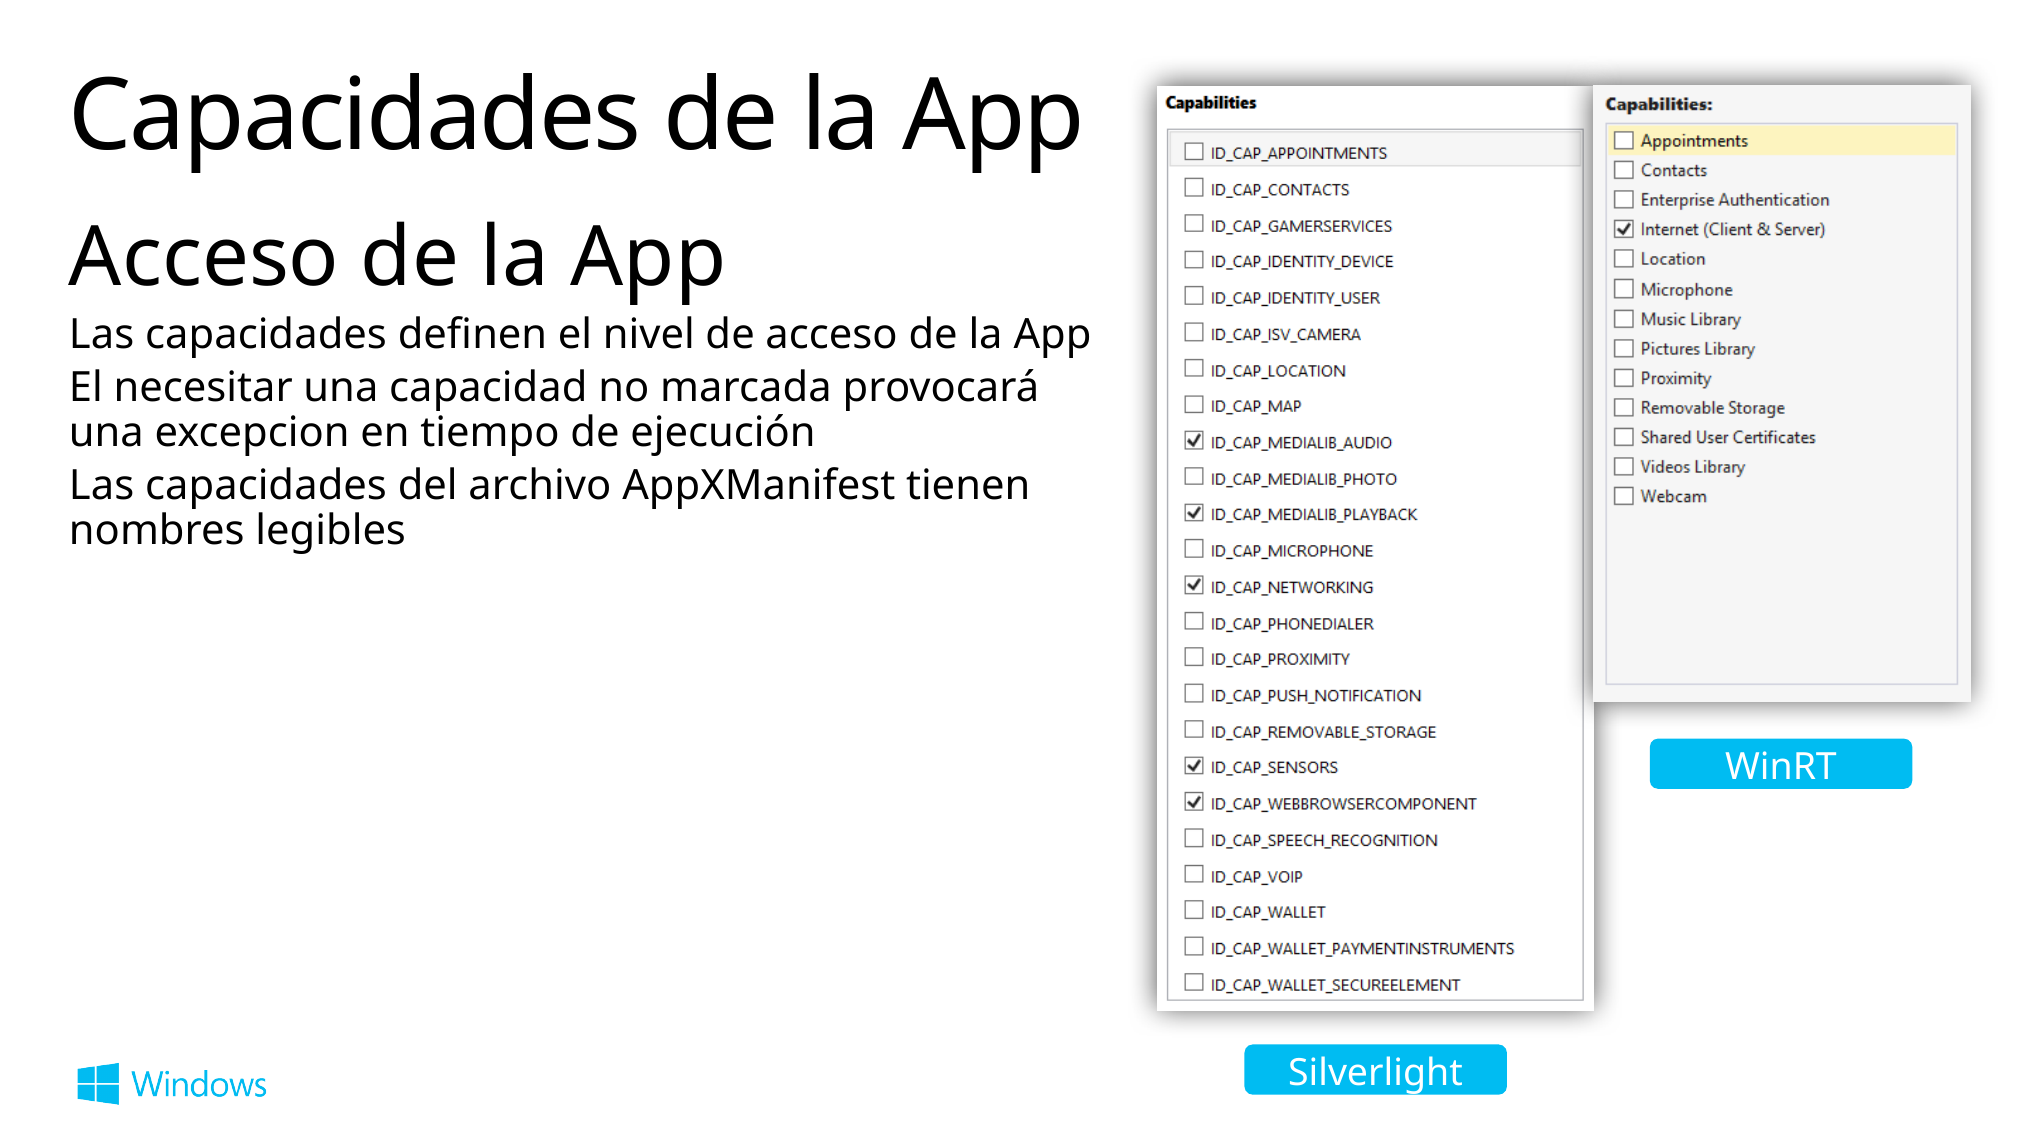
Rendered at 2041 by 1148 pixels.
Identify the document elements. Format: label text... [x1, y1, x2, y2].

text_box WinRT [1648, 737, 1914, 790]
picture [1157, 85, 1971, 1011]
picture [61, 1045, 289, 1123]
title Capacidades de la App [45, 48, 1996, 199]
list Acceso de la App Las capacidades definen el nivel de acceso de la App El necesitar una capacidad no marcada provocará una excepcion en tiempo de ejecución Las capacidades del archivo AppXManifest tienen nombres legibles [45, 198, 1120, 578]
text_box Silverlight [1243, 1043, 1508, 1096]
